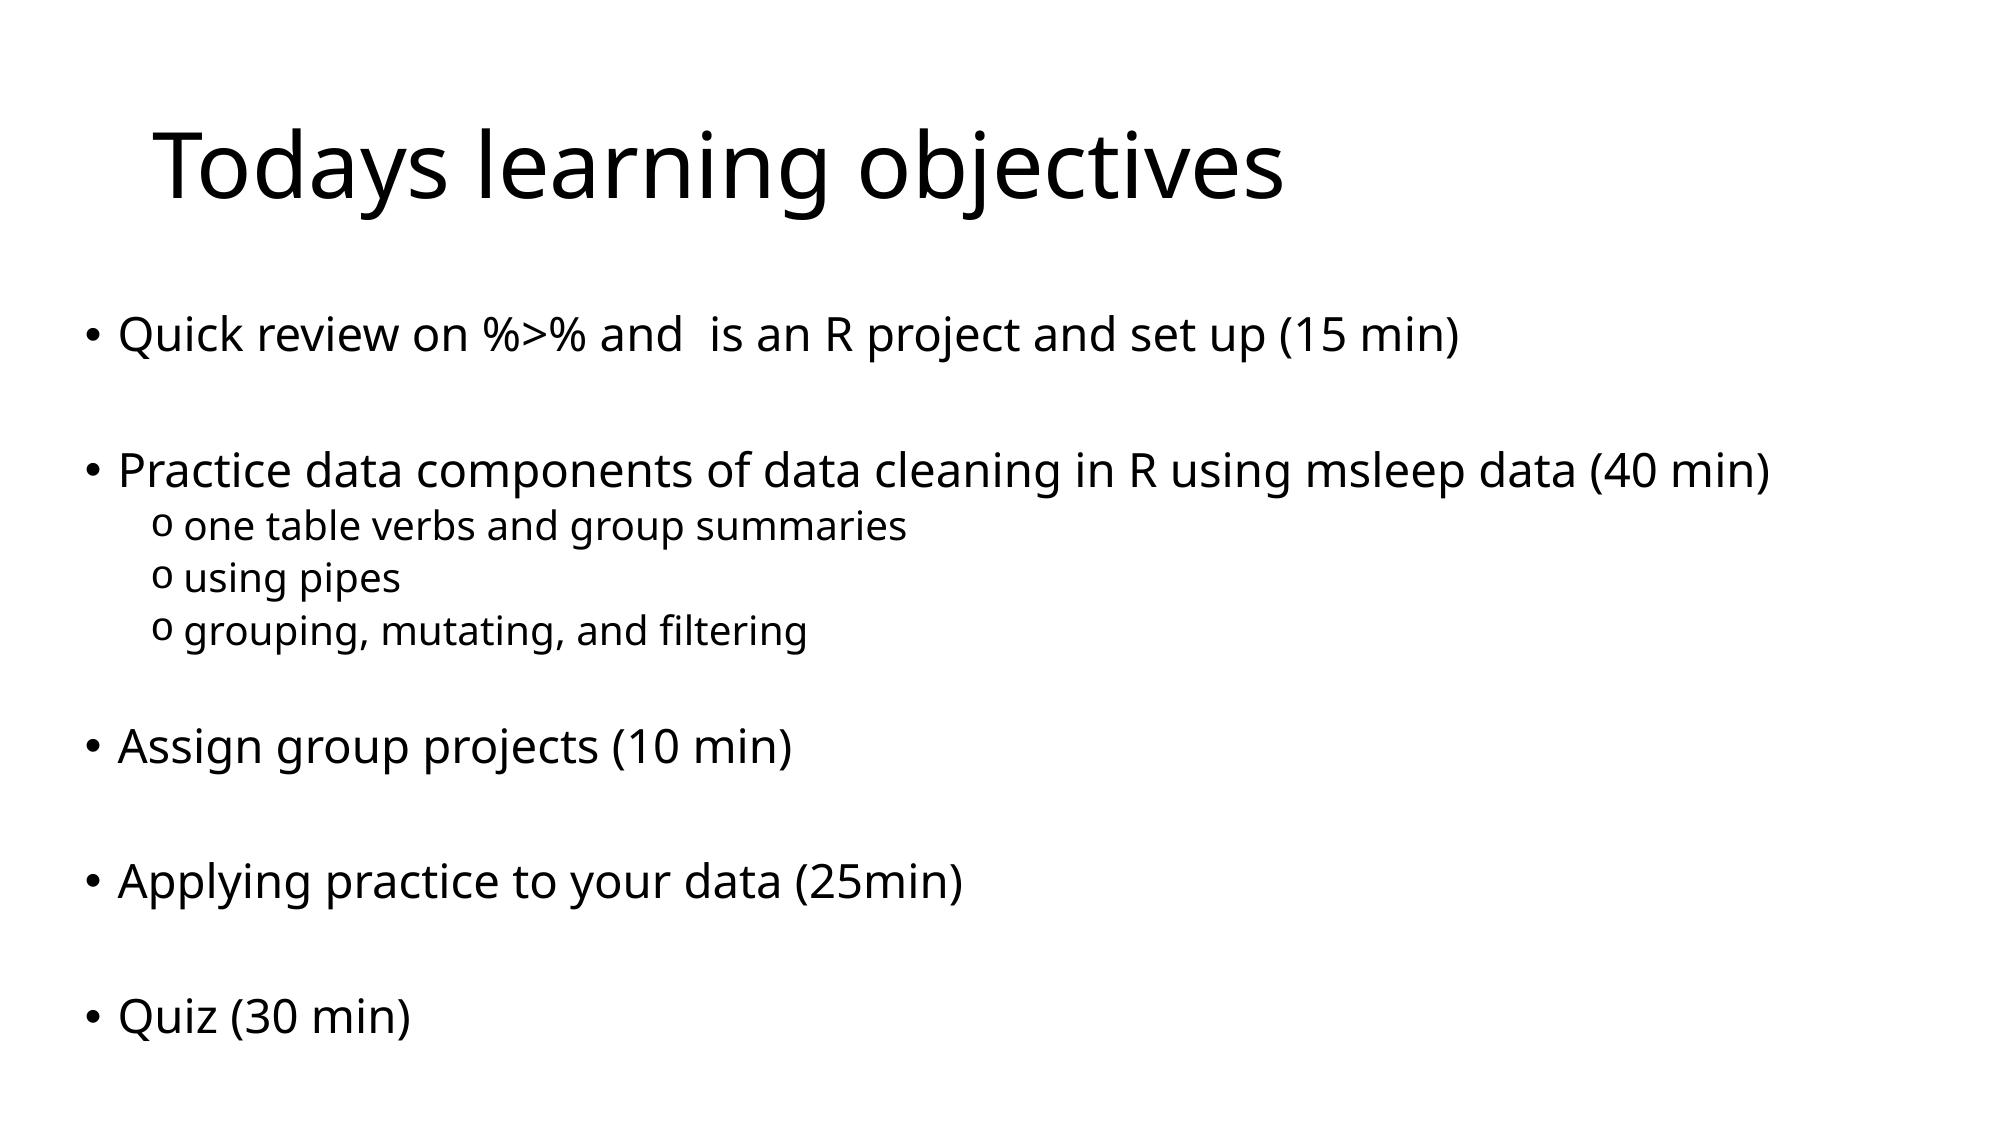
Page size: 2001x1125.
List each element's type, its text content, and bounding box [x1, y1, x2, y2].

title Todays learning objectives [137, 59, 1863, 230]
list Quick review on %>% and is an R project and set up (15 min) Practice data components of data cleaning in R using msleep data (40 min) one table verbs and group summaries using pipes grouping, mutating, and filtering Assign group projects (10 min) Applying practice to your data (25min) Quiz (30 min) [69, 230, 1892, 1063]
